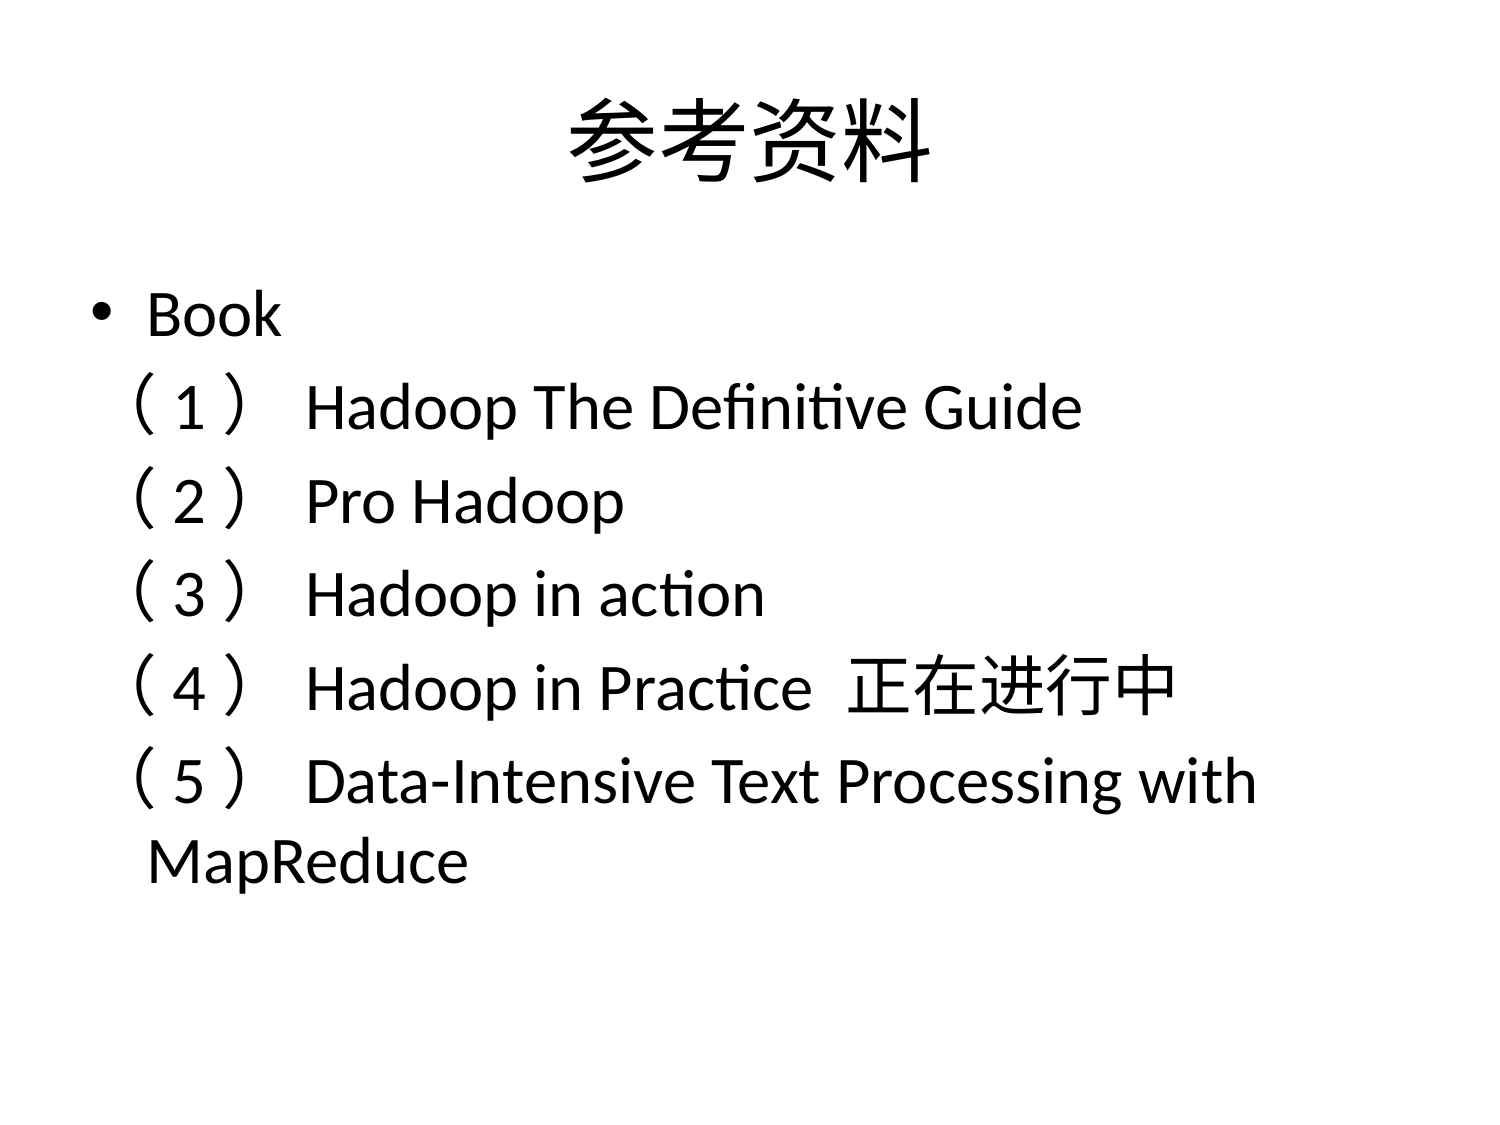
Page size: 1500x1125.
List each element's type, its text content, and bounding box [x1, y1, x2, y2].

list Book （1）Hadoop The Definitive Guide （2）Pro Hadoop （3）Hadoop in action （4）Hadoop in Practice 正在进行中 （5）Data-Intensive Text Processing with MapReduce [75, 262, 1425, 1005]
title 参考资料 [75, 45, 1425, 233]
